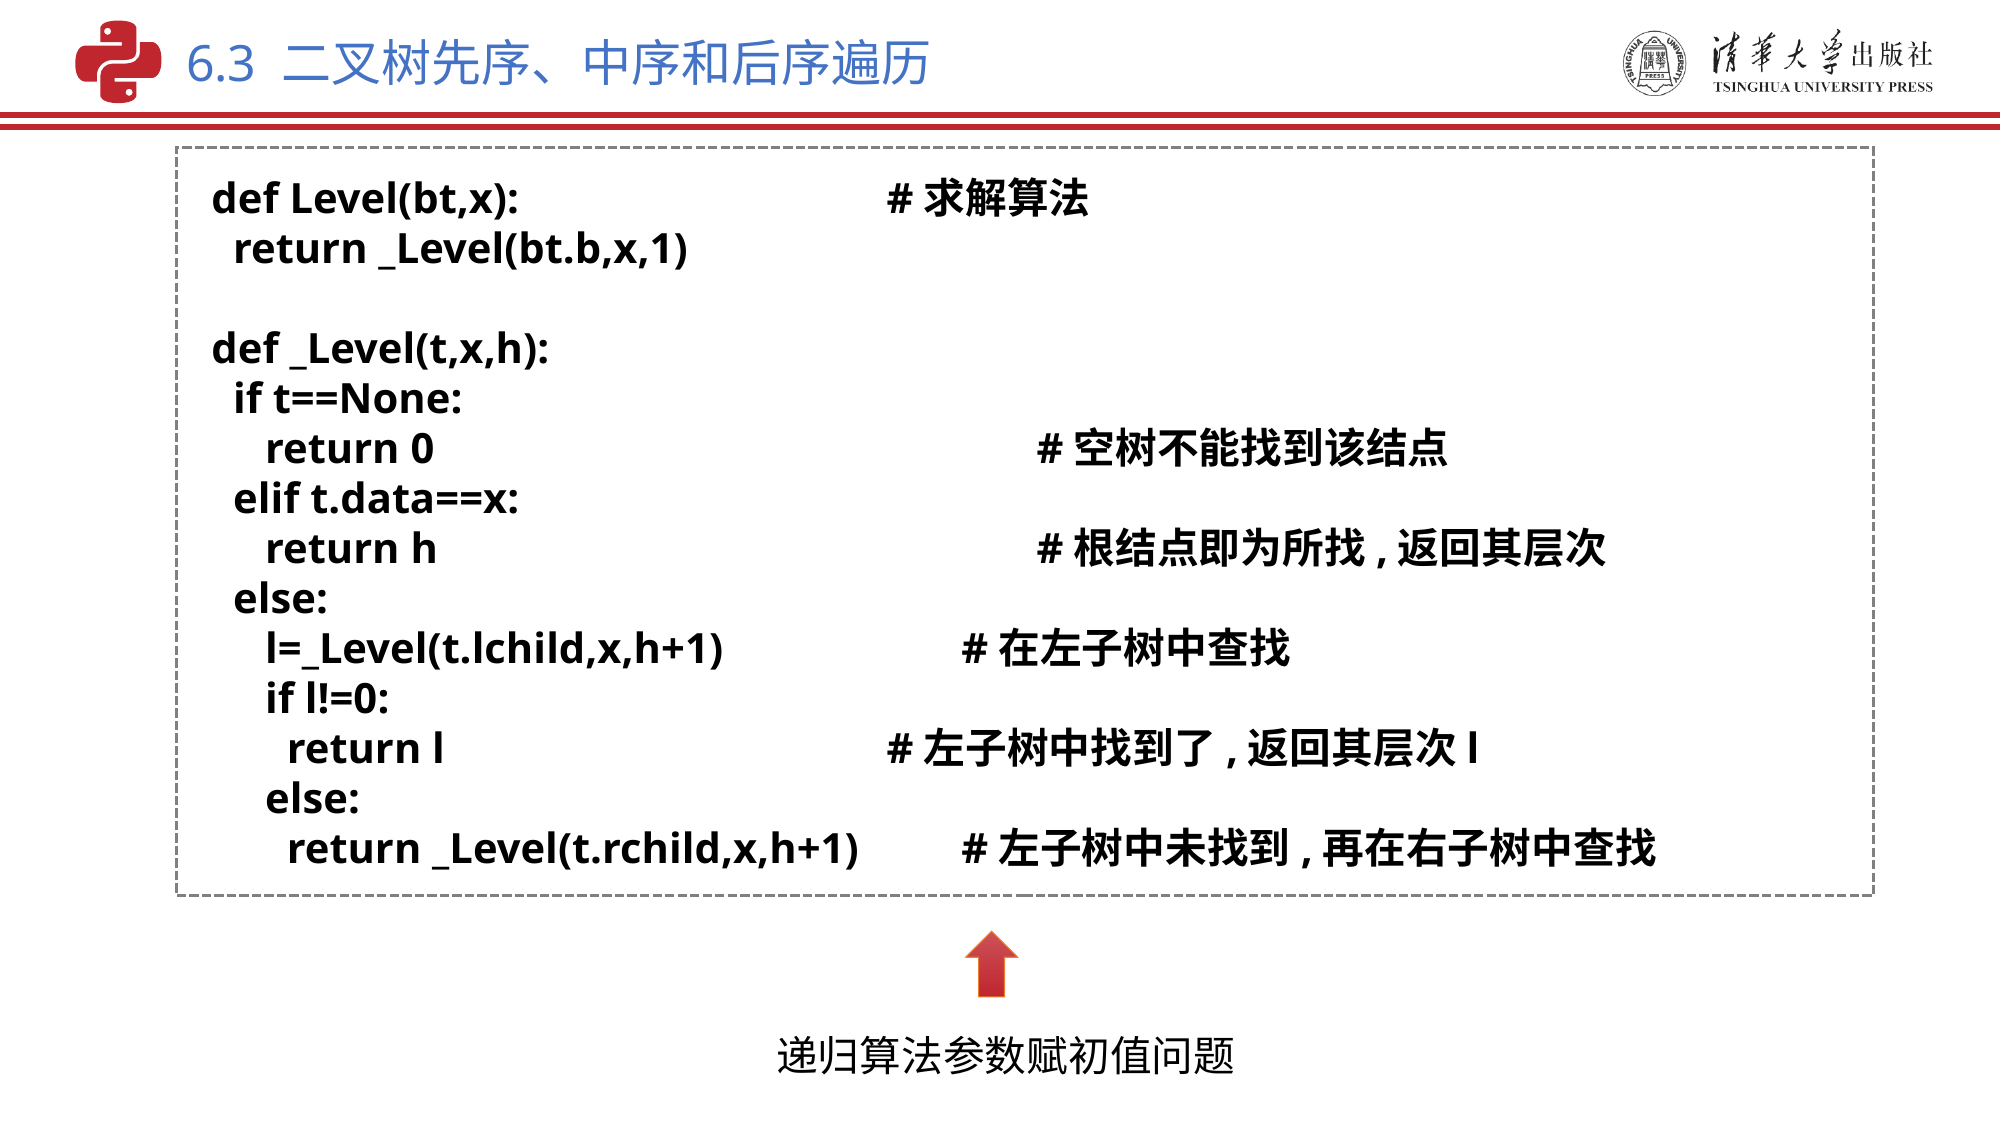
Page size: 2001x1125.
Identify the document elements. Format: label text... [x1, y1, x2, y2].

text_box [761, 931, 1289, 1089]
text_box 6.3 二叉树先序、中序和后序遍历 [171, 24, 947, 99]
text_box def Level(bt,x): #求解算法 return _Level(bt.b,x,1) def _Level(t,x,h): if t==None: return 0 #空树不能找到该结点 elif t.data==x: return h #根结点即为所找,返回其层次 else: l=_Level(t.lchild,x,h+1) #在左子树中查找 if l!=0: return l #左子树中找到了,返回其层次l else: return _Level(t.rchild,x,h+1) #左子树中未找到,再在右子树中查找 [175, 147, 1875, 896]
